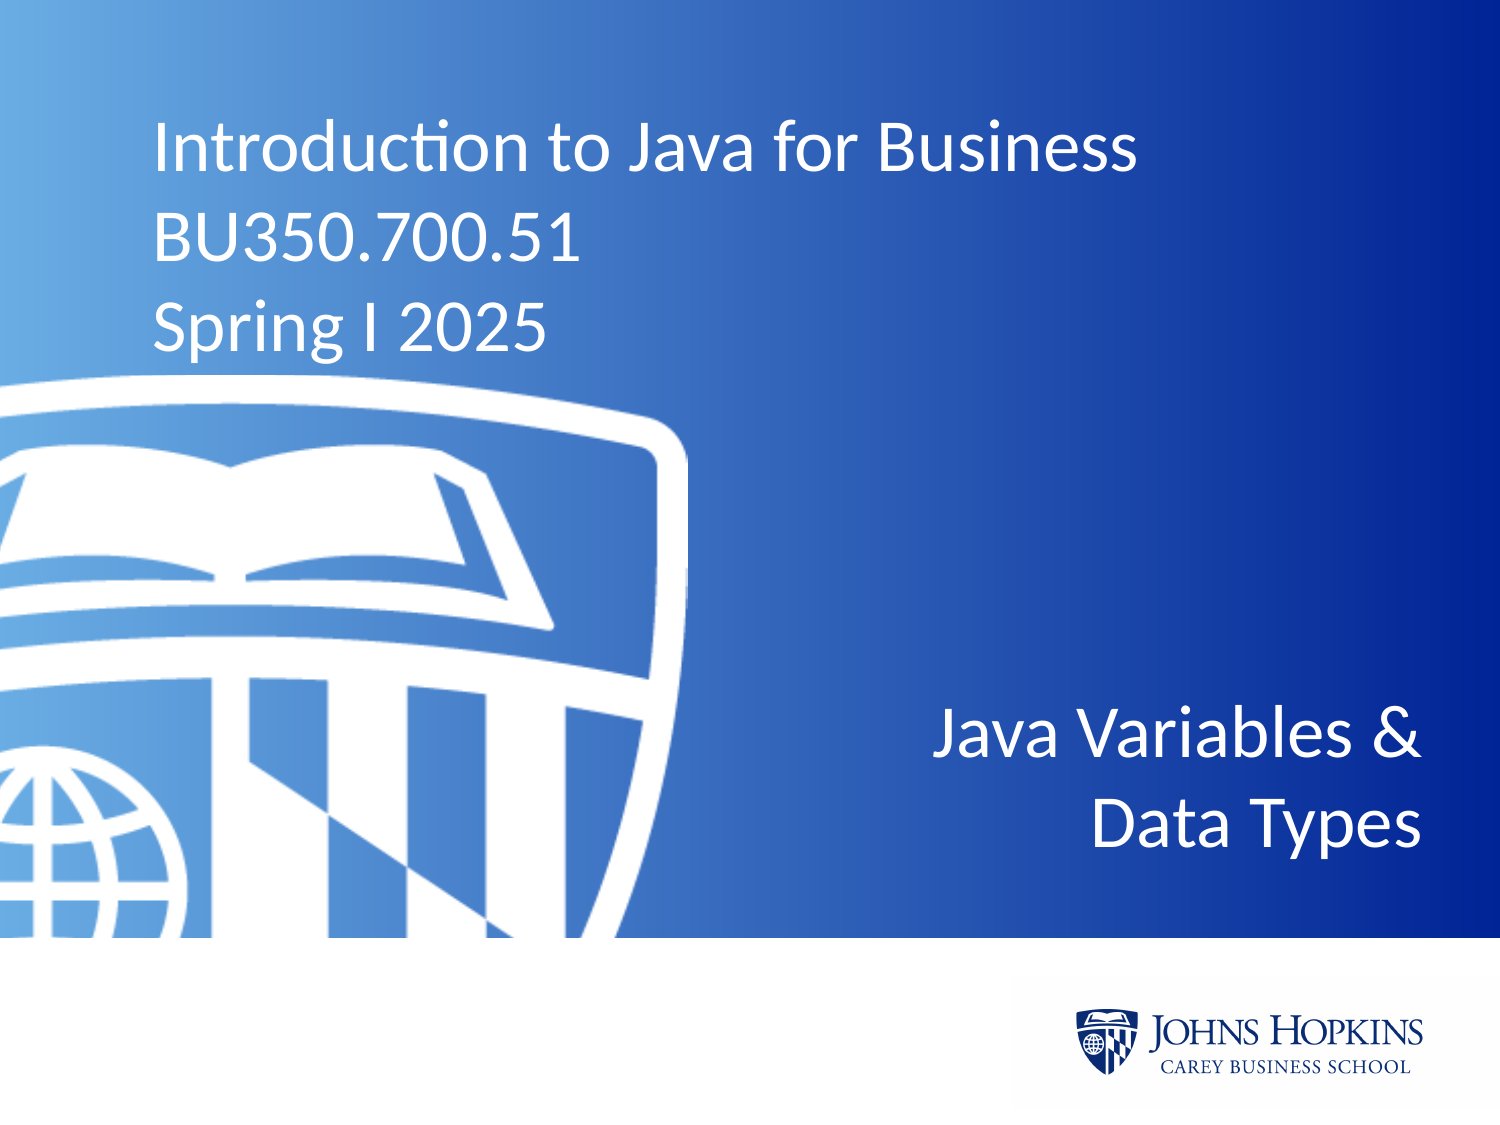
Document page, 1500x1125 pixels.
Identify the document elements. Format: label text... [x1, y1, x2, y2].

title Introduction to Java for Business BU350.700.51 Spring I 2025 [137, 75, 1326, 388]
picture [0, 375, 688, 1055]
list Java Variables & Data Types [849, 675, 1438, 738]
picture [1012, 975, 1500, 1108]
